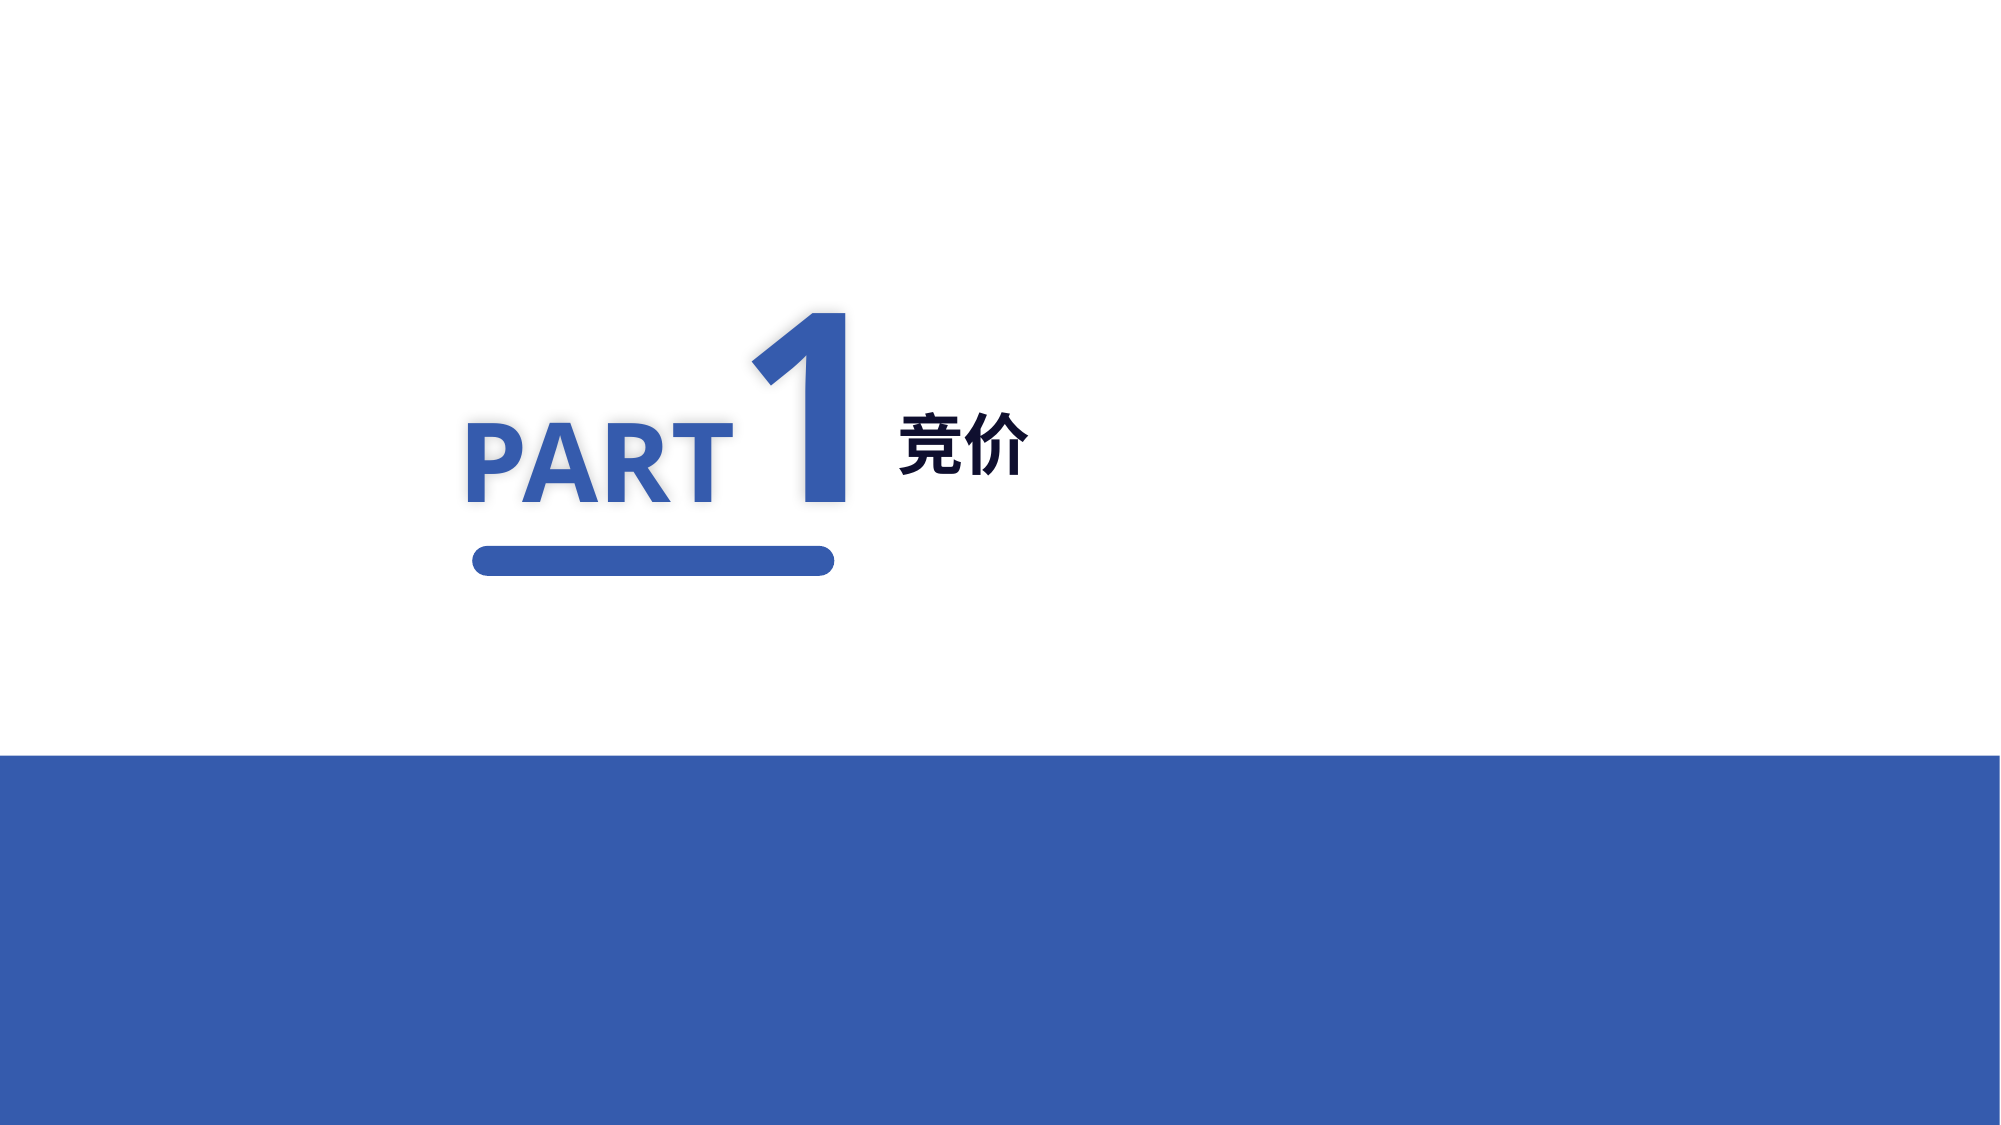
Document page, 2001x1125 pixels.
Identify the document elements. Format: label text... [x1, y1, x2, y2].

list 竞价 [890, 372, 1754, 497]
